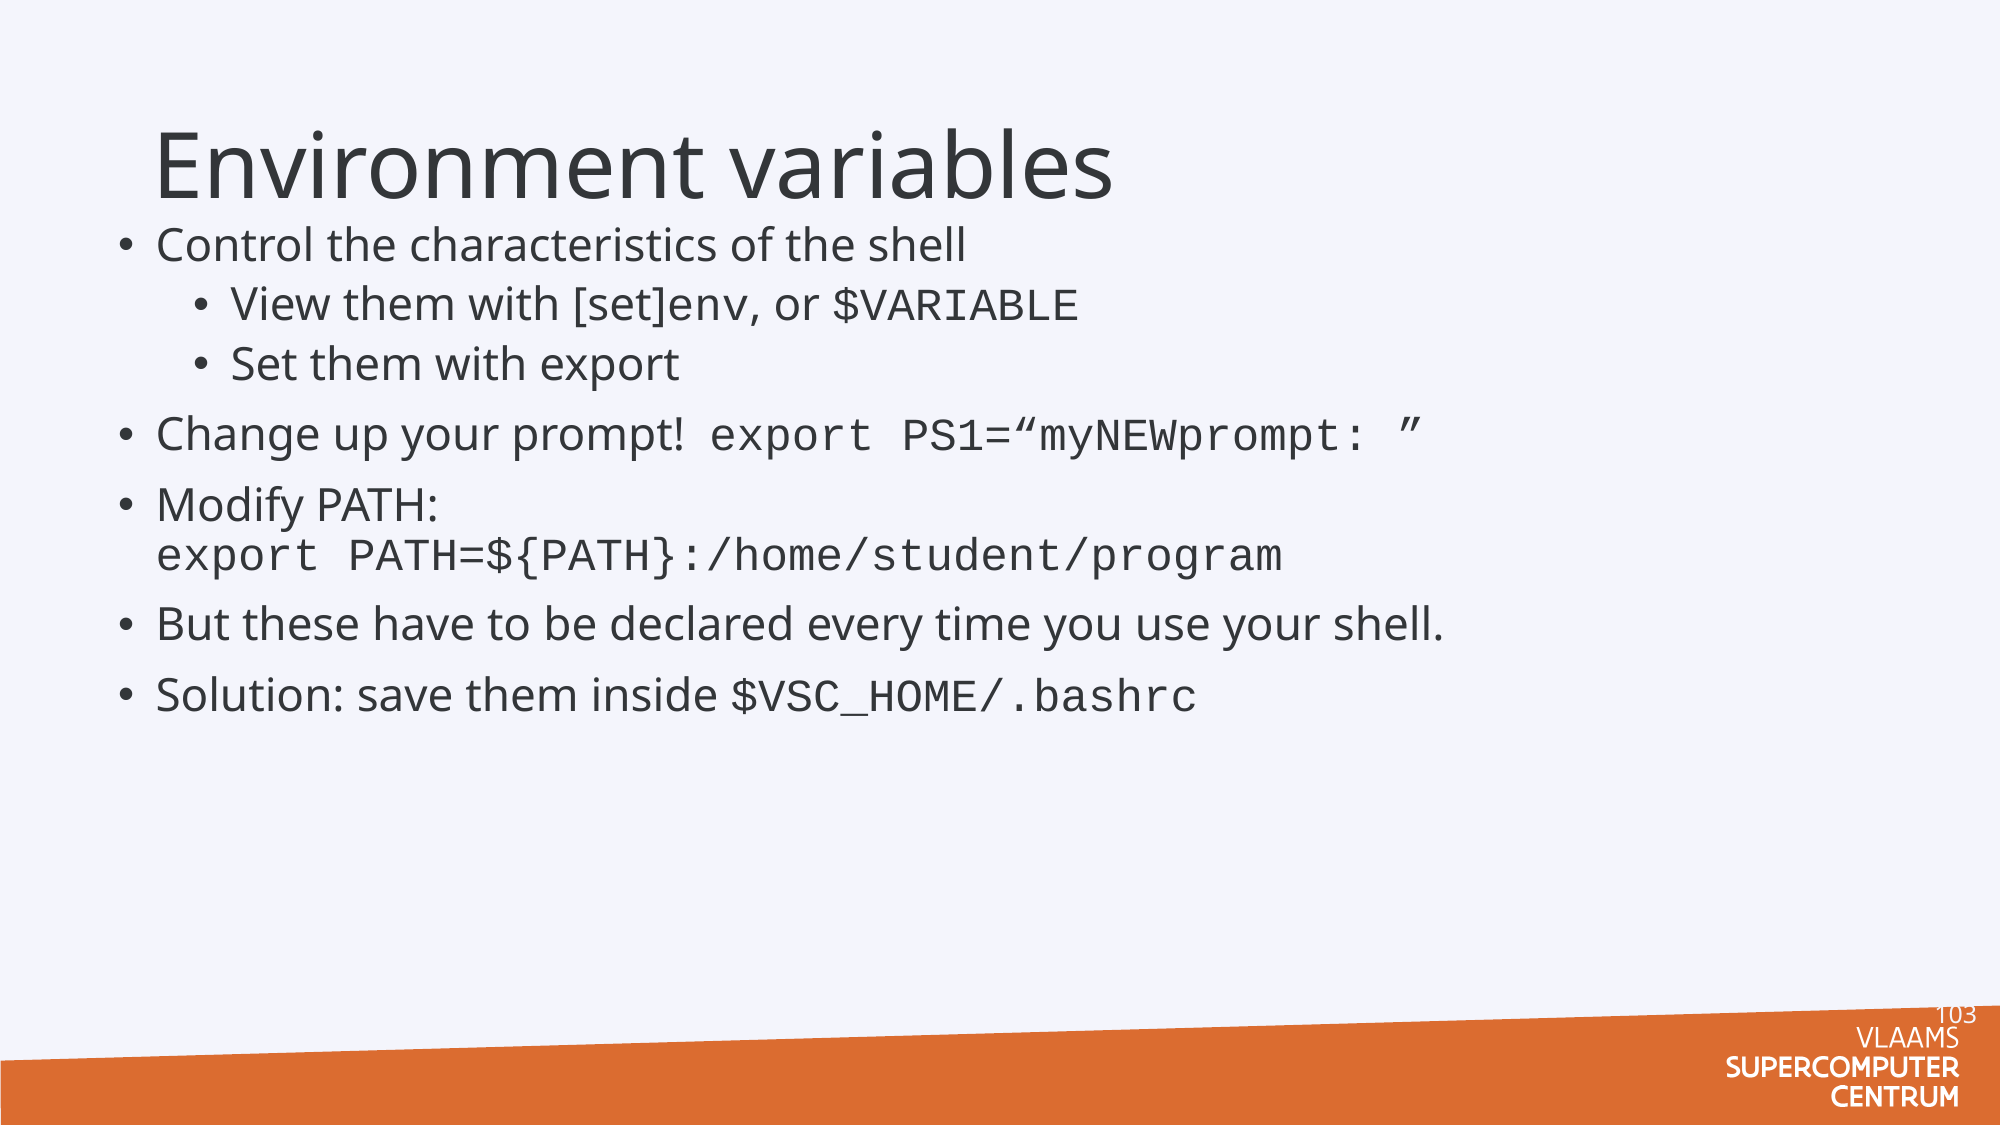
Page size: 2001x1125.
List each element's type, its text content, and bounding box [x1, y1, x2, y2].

slide_number 103 [1787, 992, 1993, 1040]
list Control the characteristics of the shell View them with [set]env, or $VARIABLE Set them with export Change up your prompt! export PS1=“myNEWprompt: ” Modify PATH: export PATH=${PATH}:/home/student/program But these have to be declared every time you use your shell. Solution: save them inside $VSC_HOME/.bashrc [118, 221, 1941, 948]
title Environment variables [137, 59, 1863, 221]
picture [1725, 1021, 1960, 1117]
